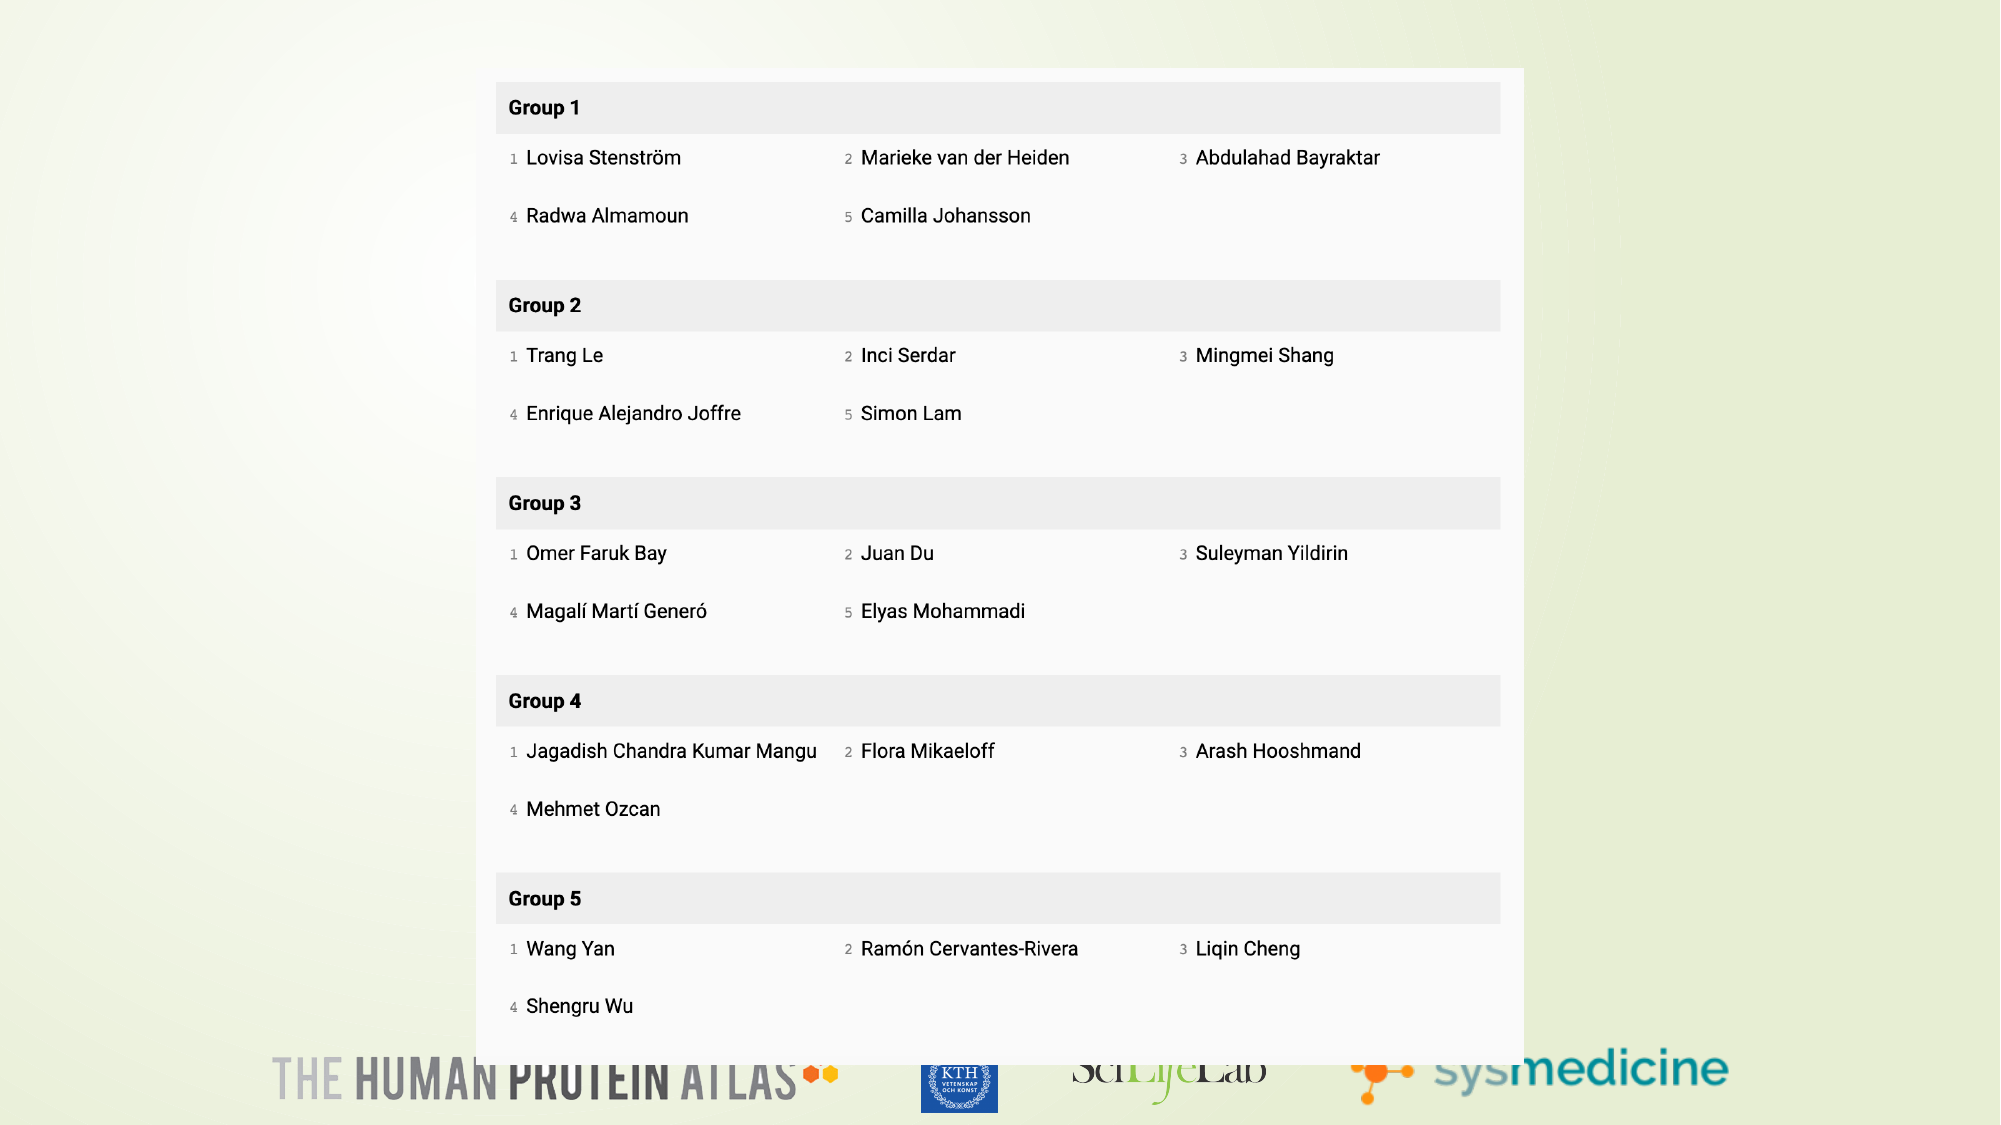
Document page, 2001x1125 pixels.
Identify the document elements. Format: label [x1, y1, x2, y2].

picture [1350, 1041, 1729, 1106]
list [476, 68, 1524, 1065]
picture [271, 1047, 838, 1100]
picture [921, 1065, 998, 1113]
picture [1070, 1065, 1267, 1107]
